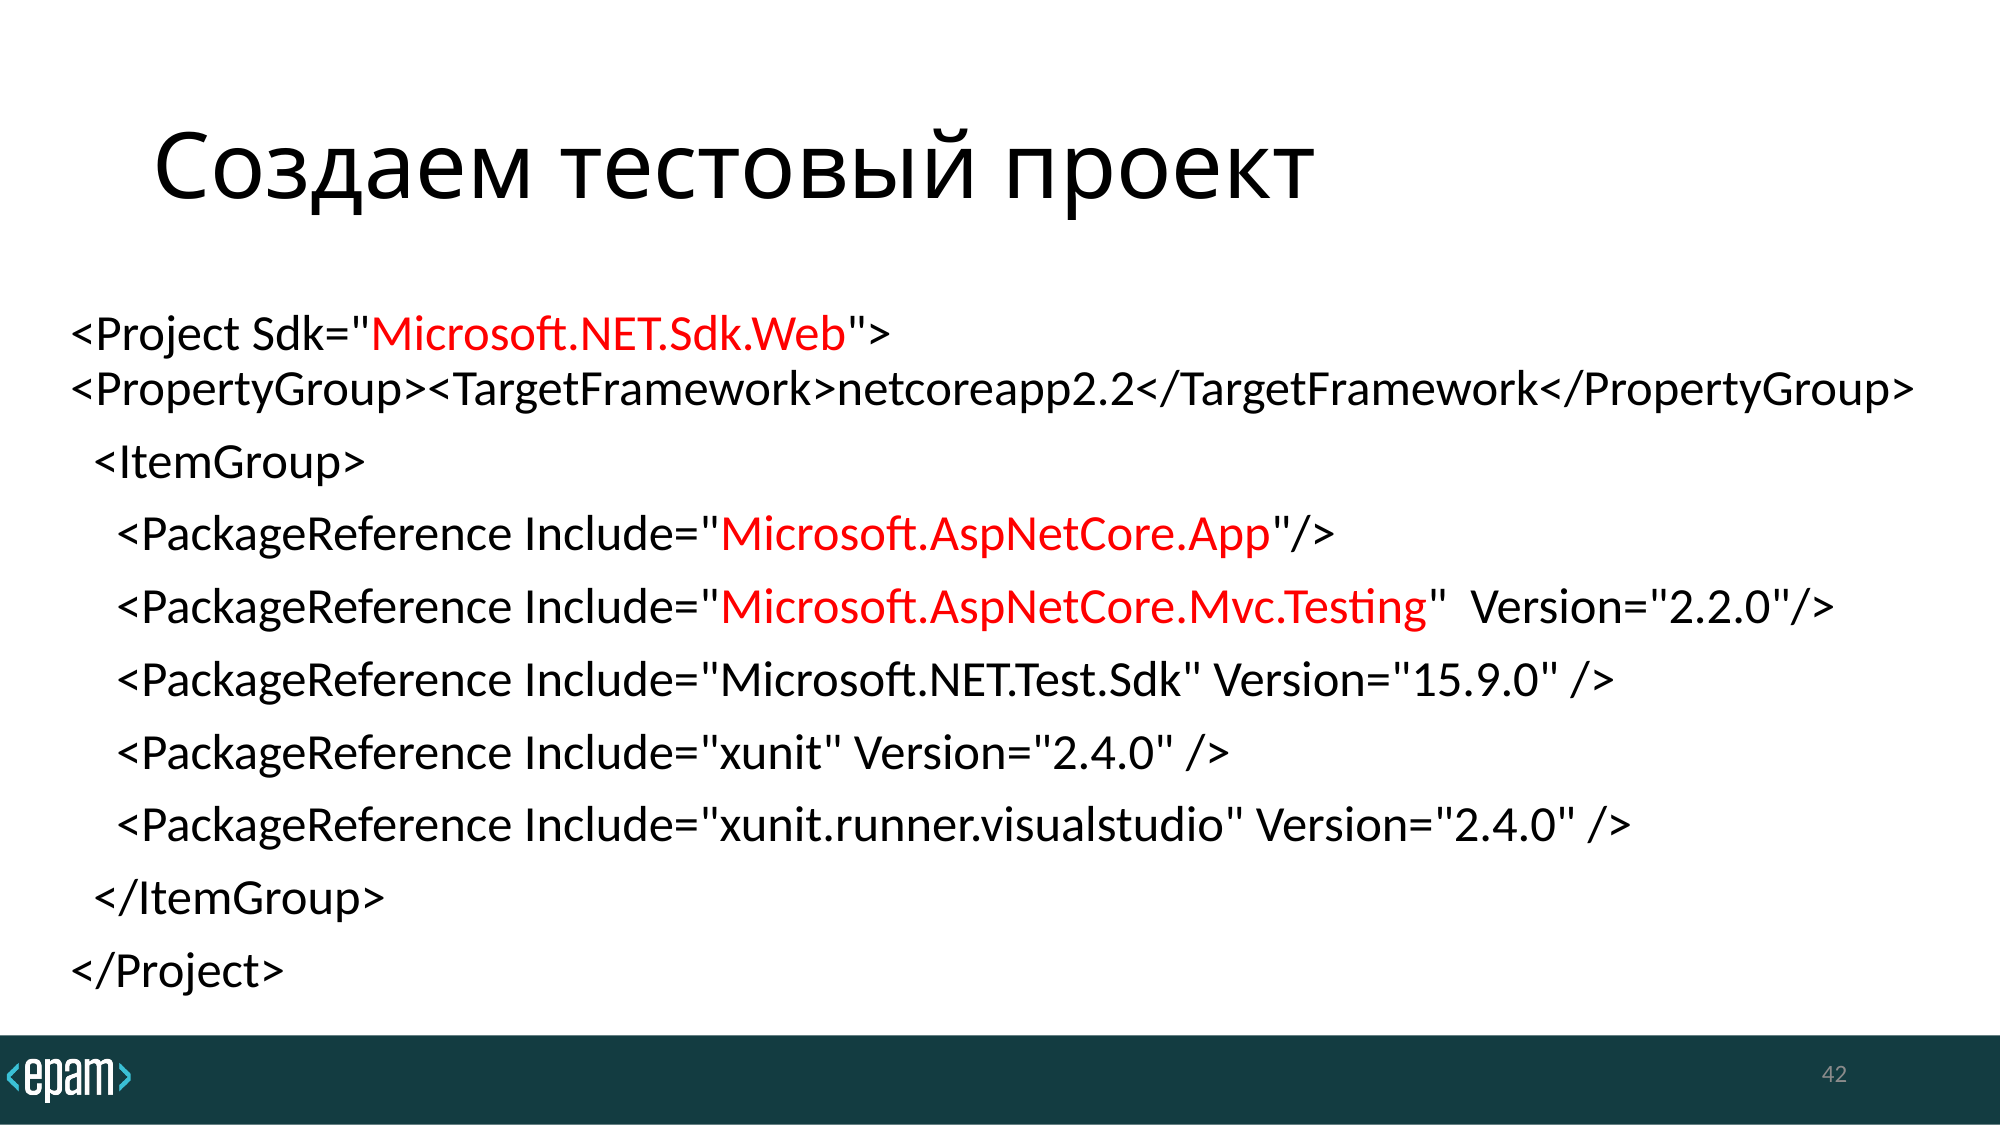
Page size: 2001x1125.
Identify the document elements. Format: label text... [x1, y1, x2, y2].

title Создаем тестовый проект [137, 59, 1863, 278]
slide_number 42 [1412, 1042, 1863, 1103]
list <Project Sdk="Microsoft.NET.Sdk.Web"> <PropertyGroup><TargetFramework>netcoreapp2.2</TargetFramework</PropertyGroup> <ItemGroup> <PackageReference Include="Microsoft.AspNetCore.App"/> <PackageReference Include="Microsoft.AspNetCore.Mvc.Testing" Version="2.2.0"/> <PackageReference Include="Microsoft.NET.Test.Sdk" Version="15.9.0" /> <PackageReference Include="xunit" Version="2.4.0" /> <PackageReference Include="xunit.runner.visualstudio" Version="2.4.0" /> </ItemGroup> </Project> [55, 299, 1965, 1014]
